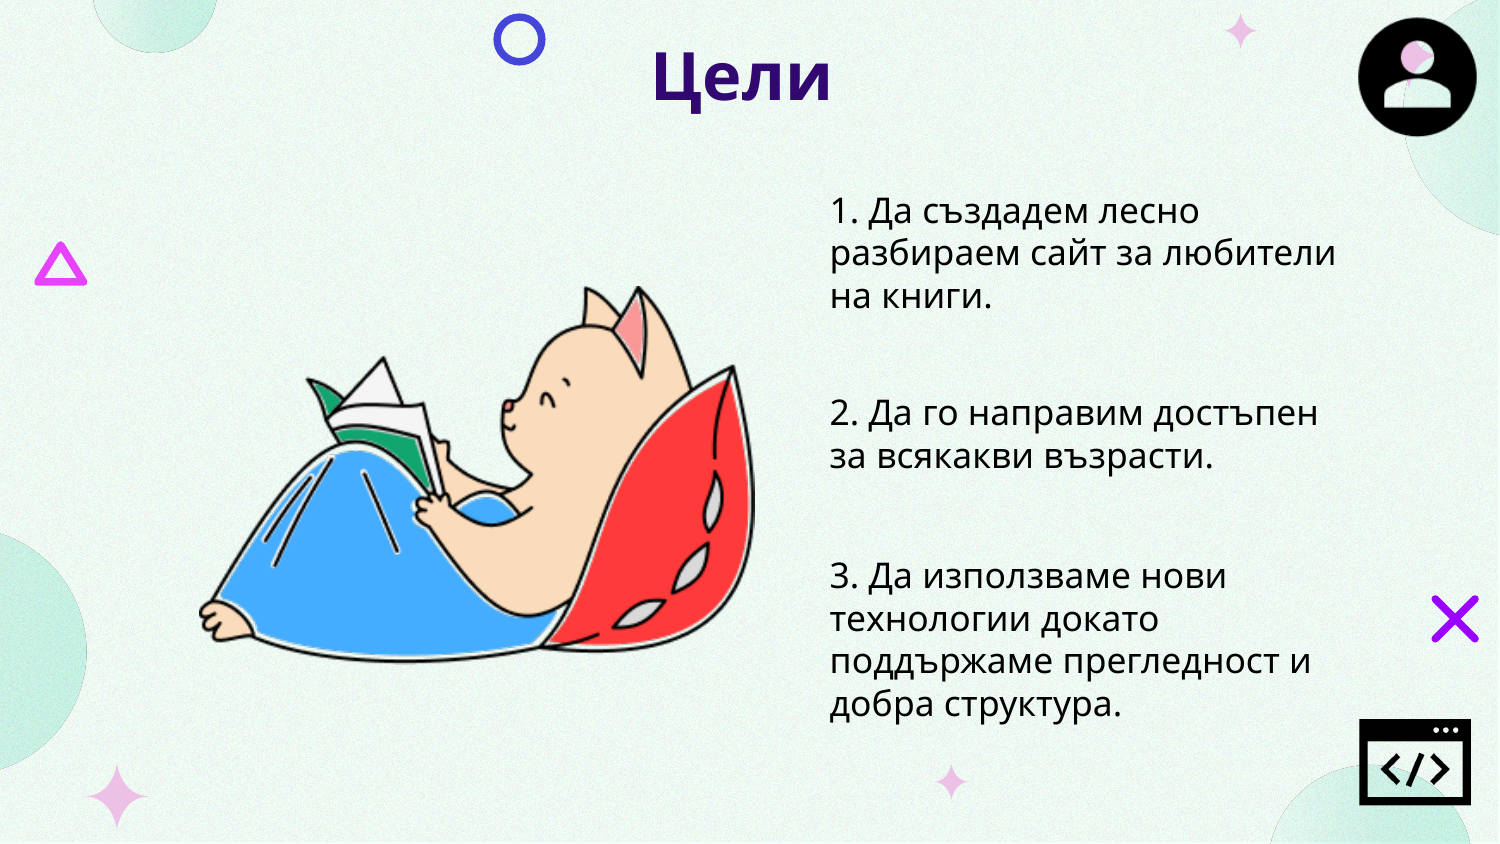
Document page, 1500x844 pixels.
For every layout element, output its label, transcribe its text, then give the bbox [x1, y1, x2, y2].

picture [0, 0, 1500, 844]
text_box 3. Да използваме нови технологии докато поддържаме прегледност и добра структура. [814, 553, 1396, 723]
text_box 1. Да създадем лесно разбираем сайт за любители на книги. [814, 191, 1396, 312]
title Цели [117, 19, 1384, 167]
text_box 2. Да го направим достъпен за всякакви възрасти. [814, 397, 1380, 468]
